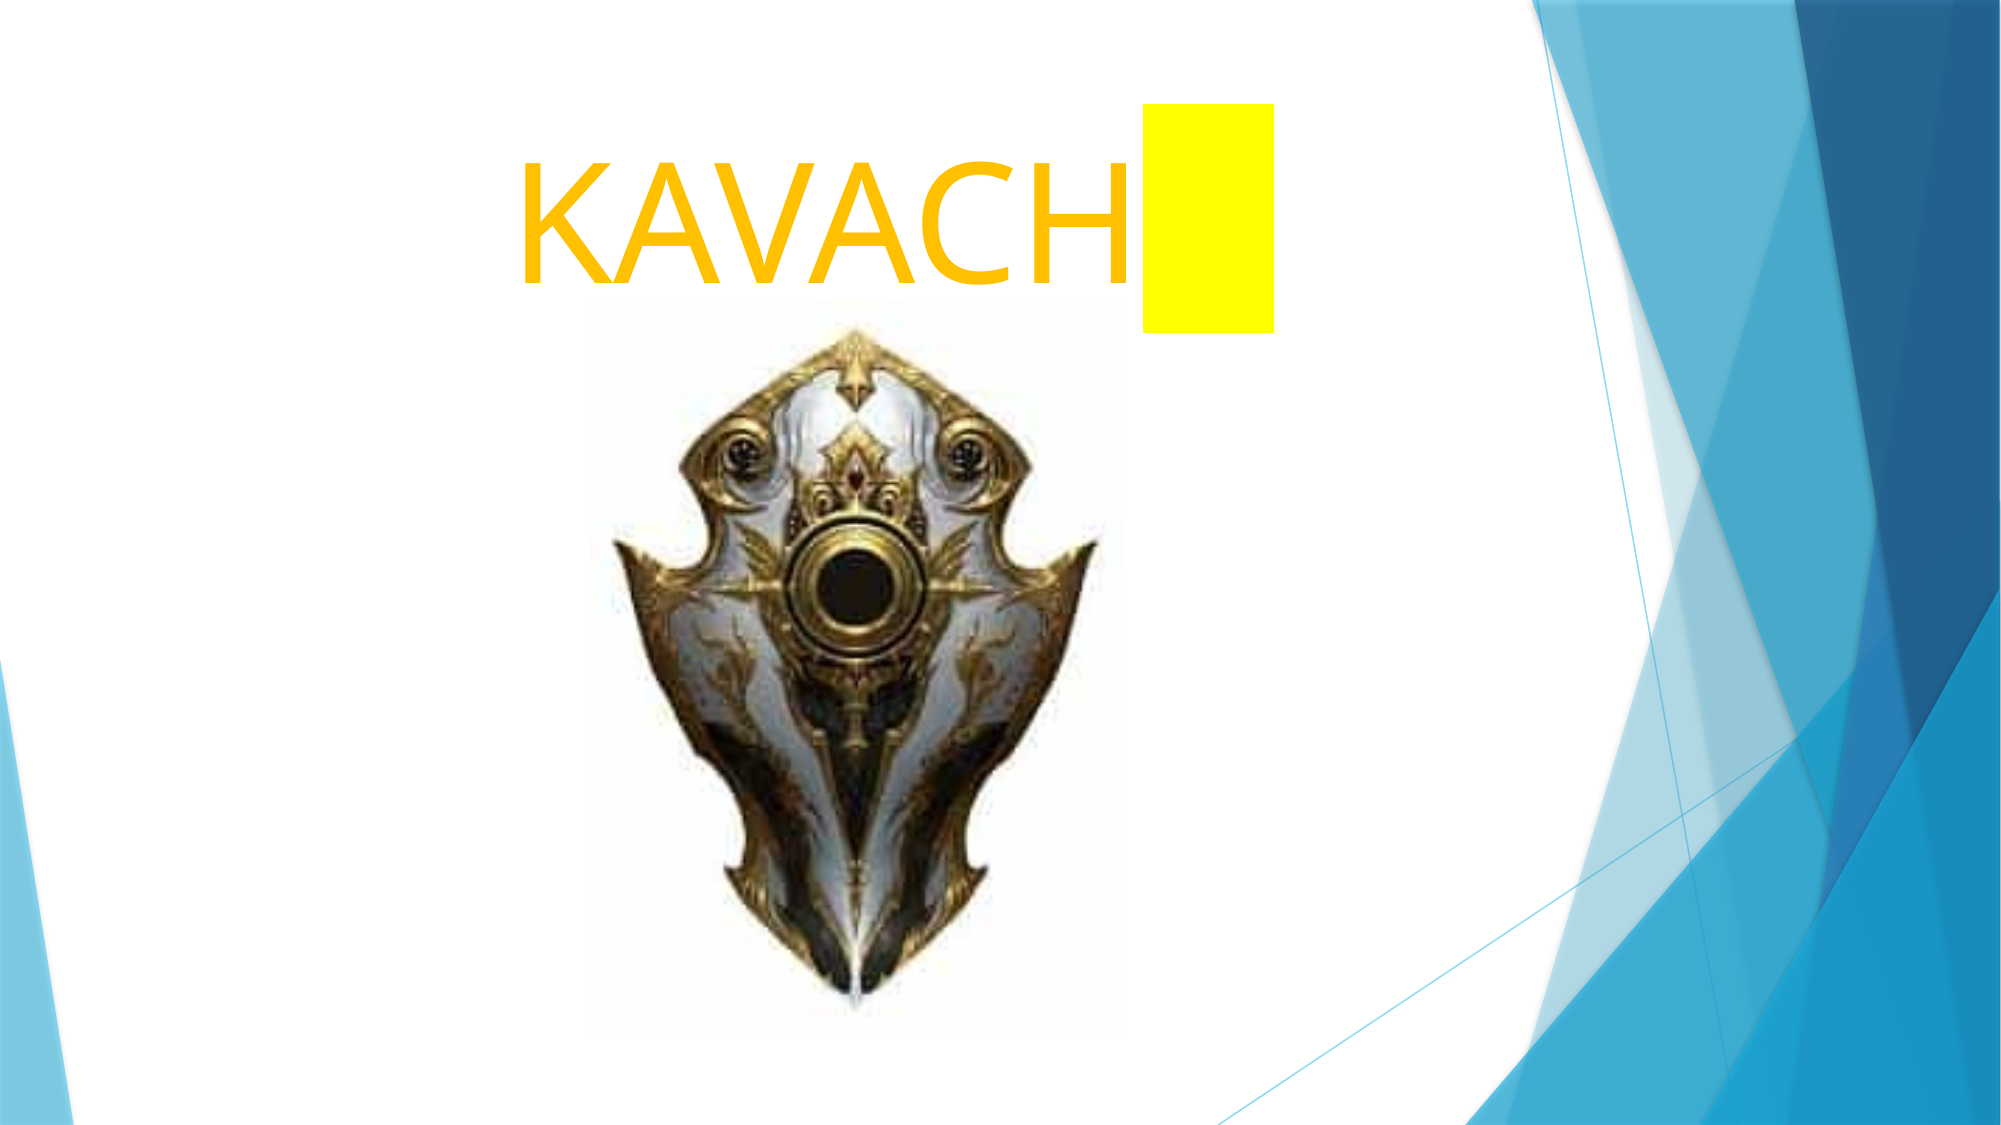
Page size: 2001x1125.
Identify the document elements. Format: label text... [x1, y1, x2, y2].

list KAVACH [186, 108, 1598, 325]
picture [589, 300, 1125, 1040]
